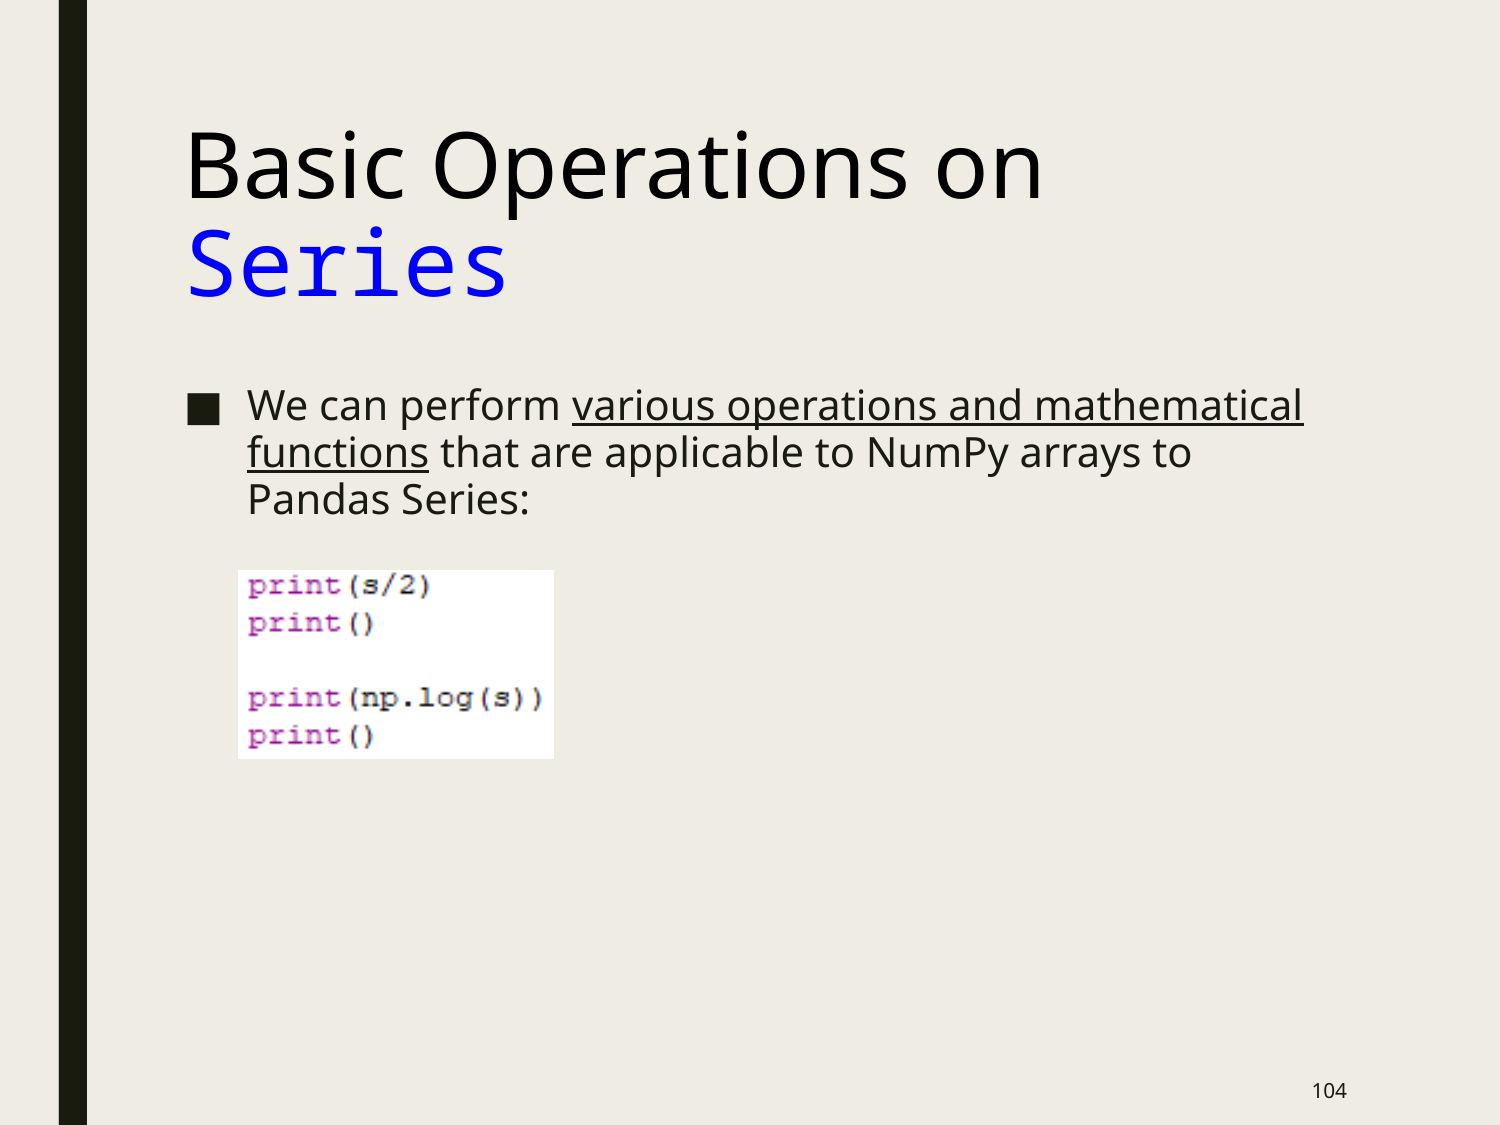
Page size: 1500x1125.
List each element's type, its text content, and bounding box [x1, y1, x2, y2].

list We can perform various operations and mathematical functions that are applicable to NumPy arrays to Pandas Series: [168, 375, 1351, 963]
picture [237, 570, 554, 759]
slide_number 103 [1165, 1058, 1362, 1125]
title Basic Operations on Series [168, 112, 1351, 357]
